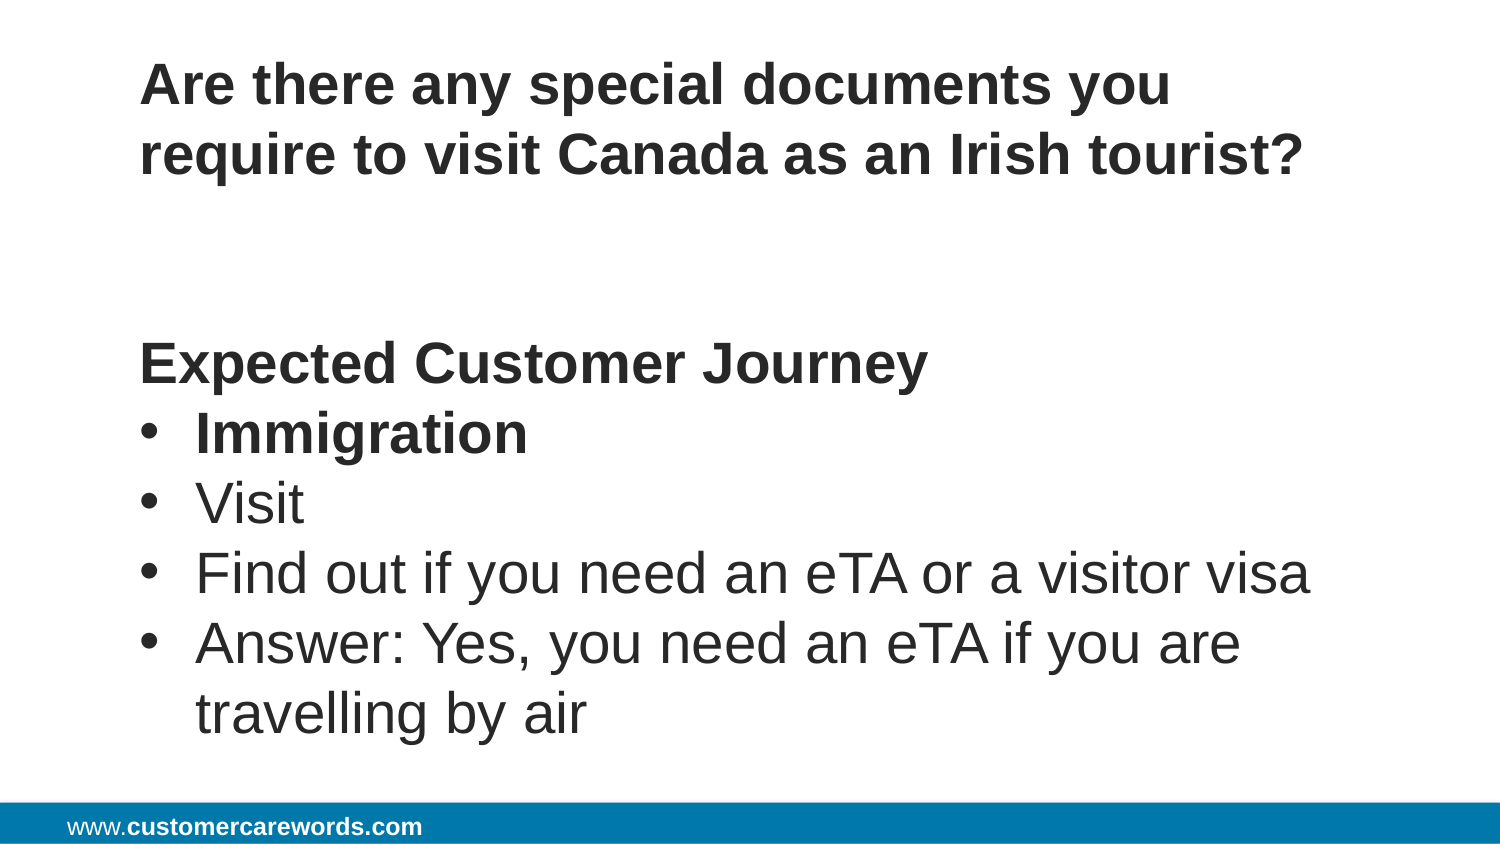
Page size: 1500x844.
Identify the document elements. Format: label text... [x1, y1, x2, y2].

text_box Are there any special documents you require to visit Canada as an Irish tourist? Expected Customer Journey Immigration Visit Find out if you need an eTA or a visitor visa Answer: Yes, you need an eTA if you are travelling by air [124, 38, 1359, 844]
